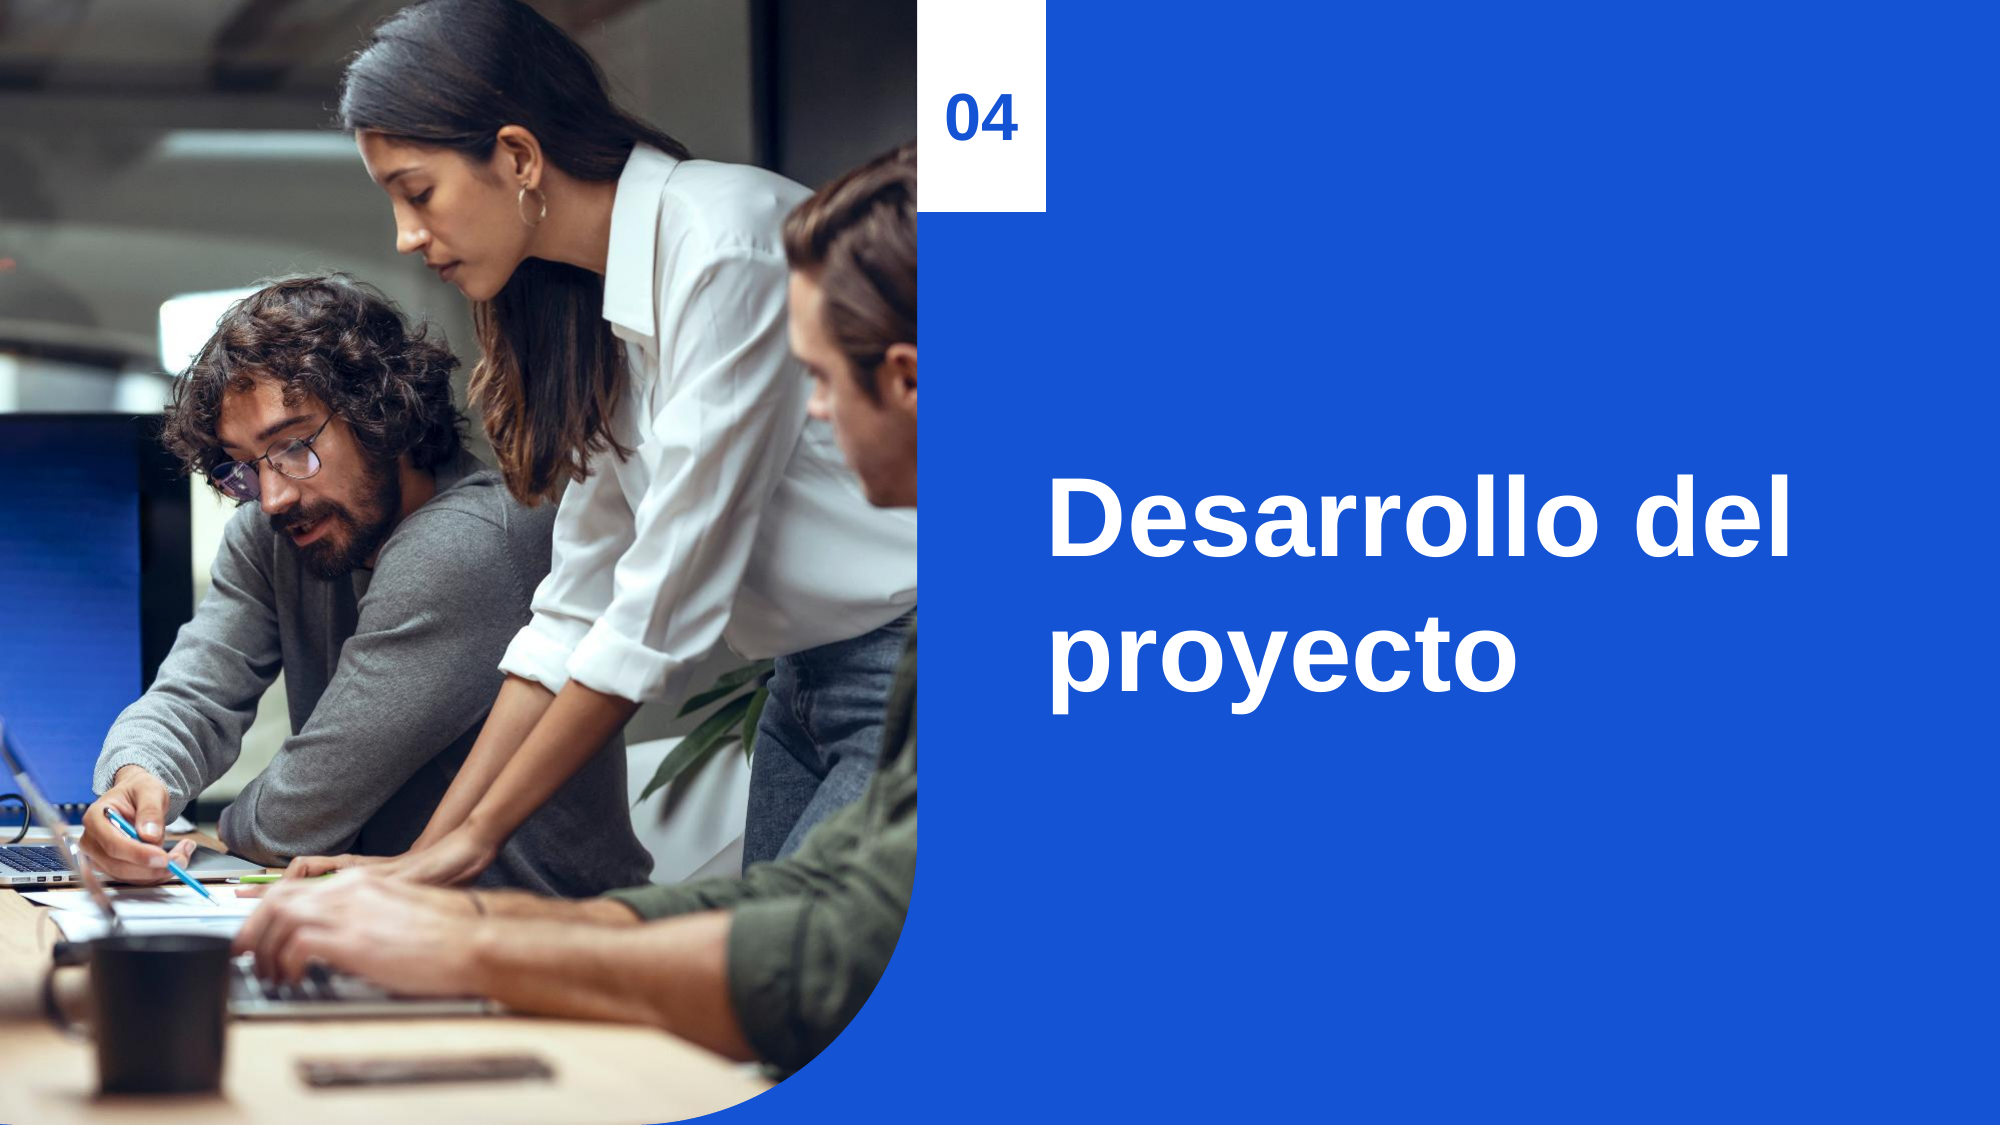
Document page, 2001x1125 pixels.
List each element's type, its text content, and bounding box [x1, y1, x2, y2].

title Desarrollo del proyecto [1045, 74, 1935, 714]
list 04 [918, 58, 1046, 169]
picture [0, 0, 918, 1125]
